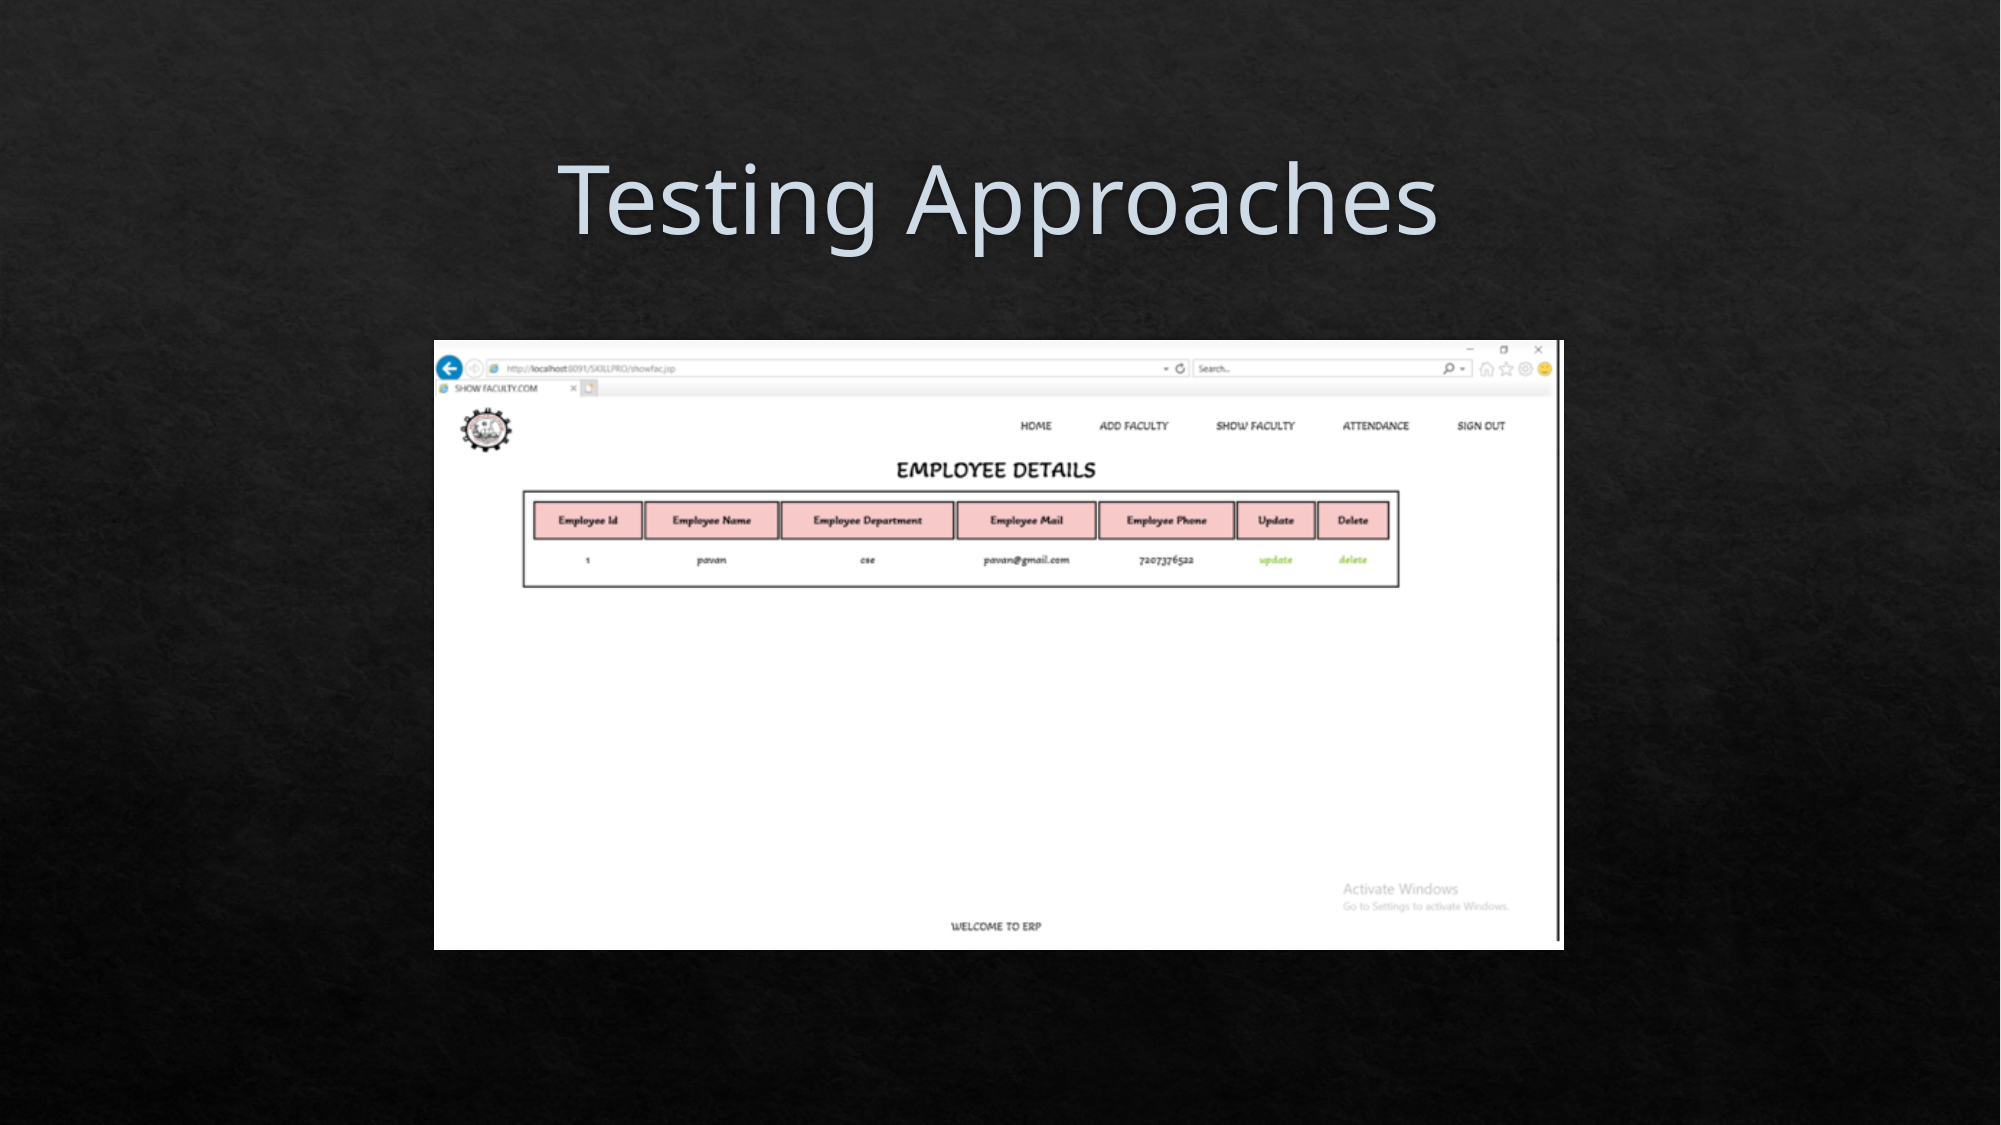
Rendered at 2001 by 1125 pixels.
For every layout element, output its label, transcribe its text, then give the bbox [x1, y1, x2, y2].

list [434, 340, 1565, 951]
title Testing Approaches [149, 99, 1849, 307]
